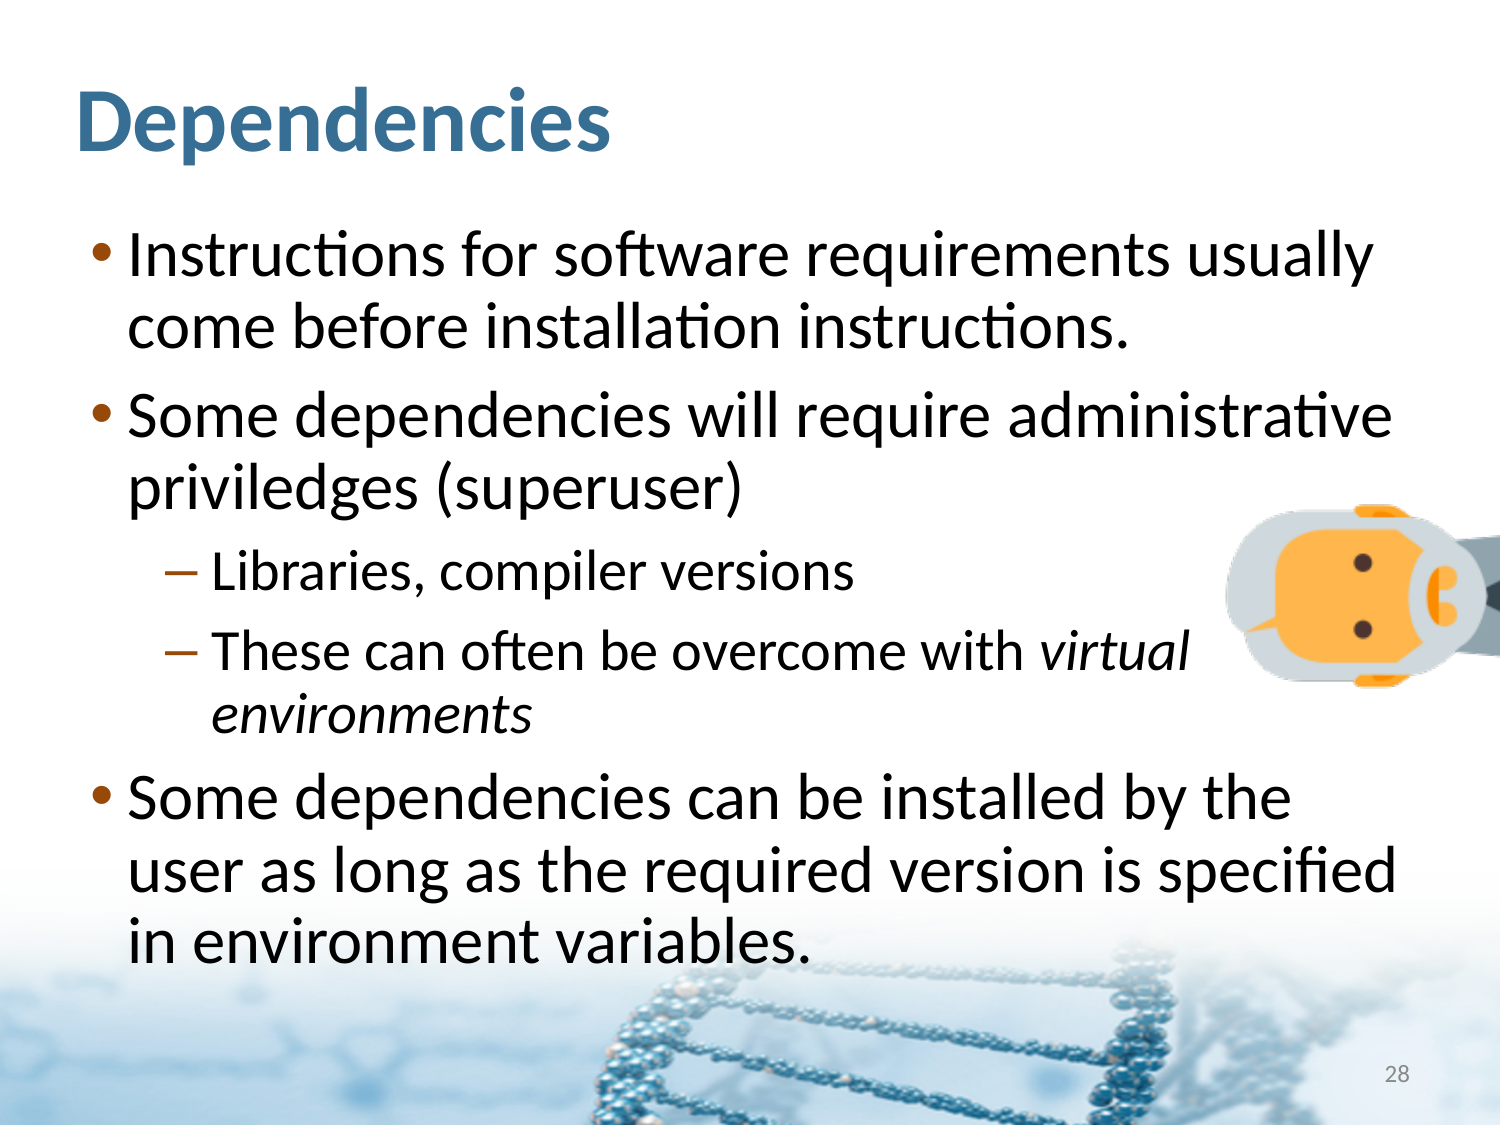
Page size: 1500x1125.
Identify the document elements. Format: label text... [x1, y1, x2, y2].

list Instructions for software requirements usually come before installation instructions. Some dependencies will require administrative priviledges (superuser) Libraries, compiler versions These can often be overcome with virtual environments Some dependencies can be installed by the user as long as the required version is specified in environment variables. [75, 211, 1425, 998]
title Dependencies [60, 20, 1455, 209]
picture [1221, 445, 1500, 737]
picture [0, 862, 1500, 1125]
slide_number 28 [1074, 1042, 1425, 1103]
